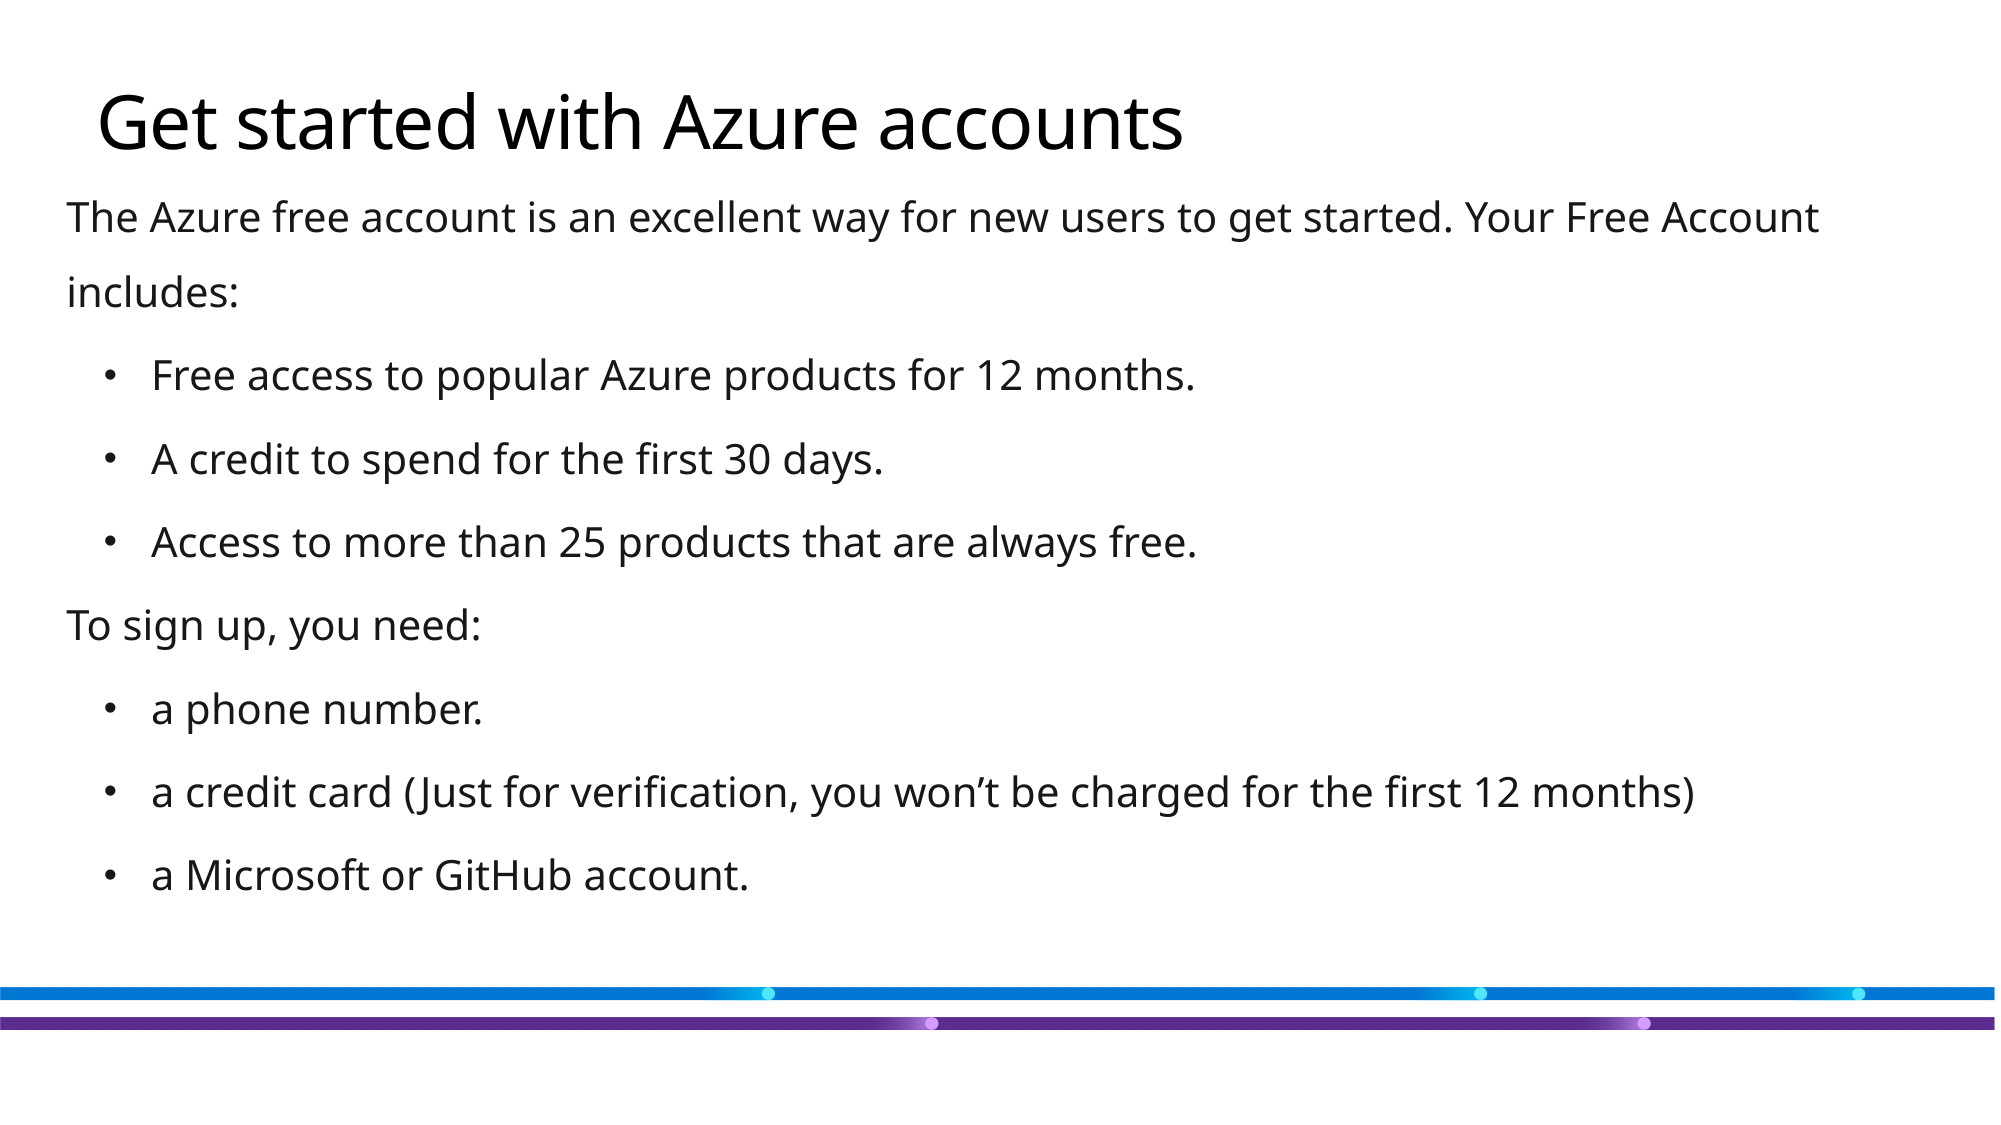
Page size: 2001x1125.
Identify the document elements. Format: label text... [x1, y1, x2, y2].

list The Azure free account is an excellent way for new users to get started. Your Free Account includes: Free access to popular Azure products for 12 months. A credit to spend for the first 30 days. Access to more than 25 products that are always free. To sign up, you need: a phone number. a credit card (Just for verification, you won’t be charged for the first 12 months) a Microsoft or GitHub account. [66, 165, 1874, 909]
picture [0, 987, 2000, 1030]
title Get started with Azure accounts [96, 75, 1904, 166]
